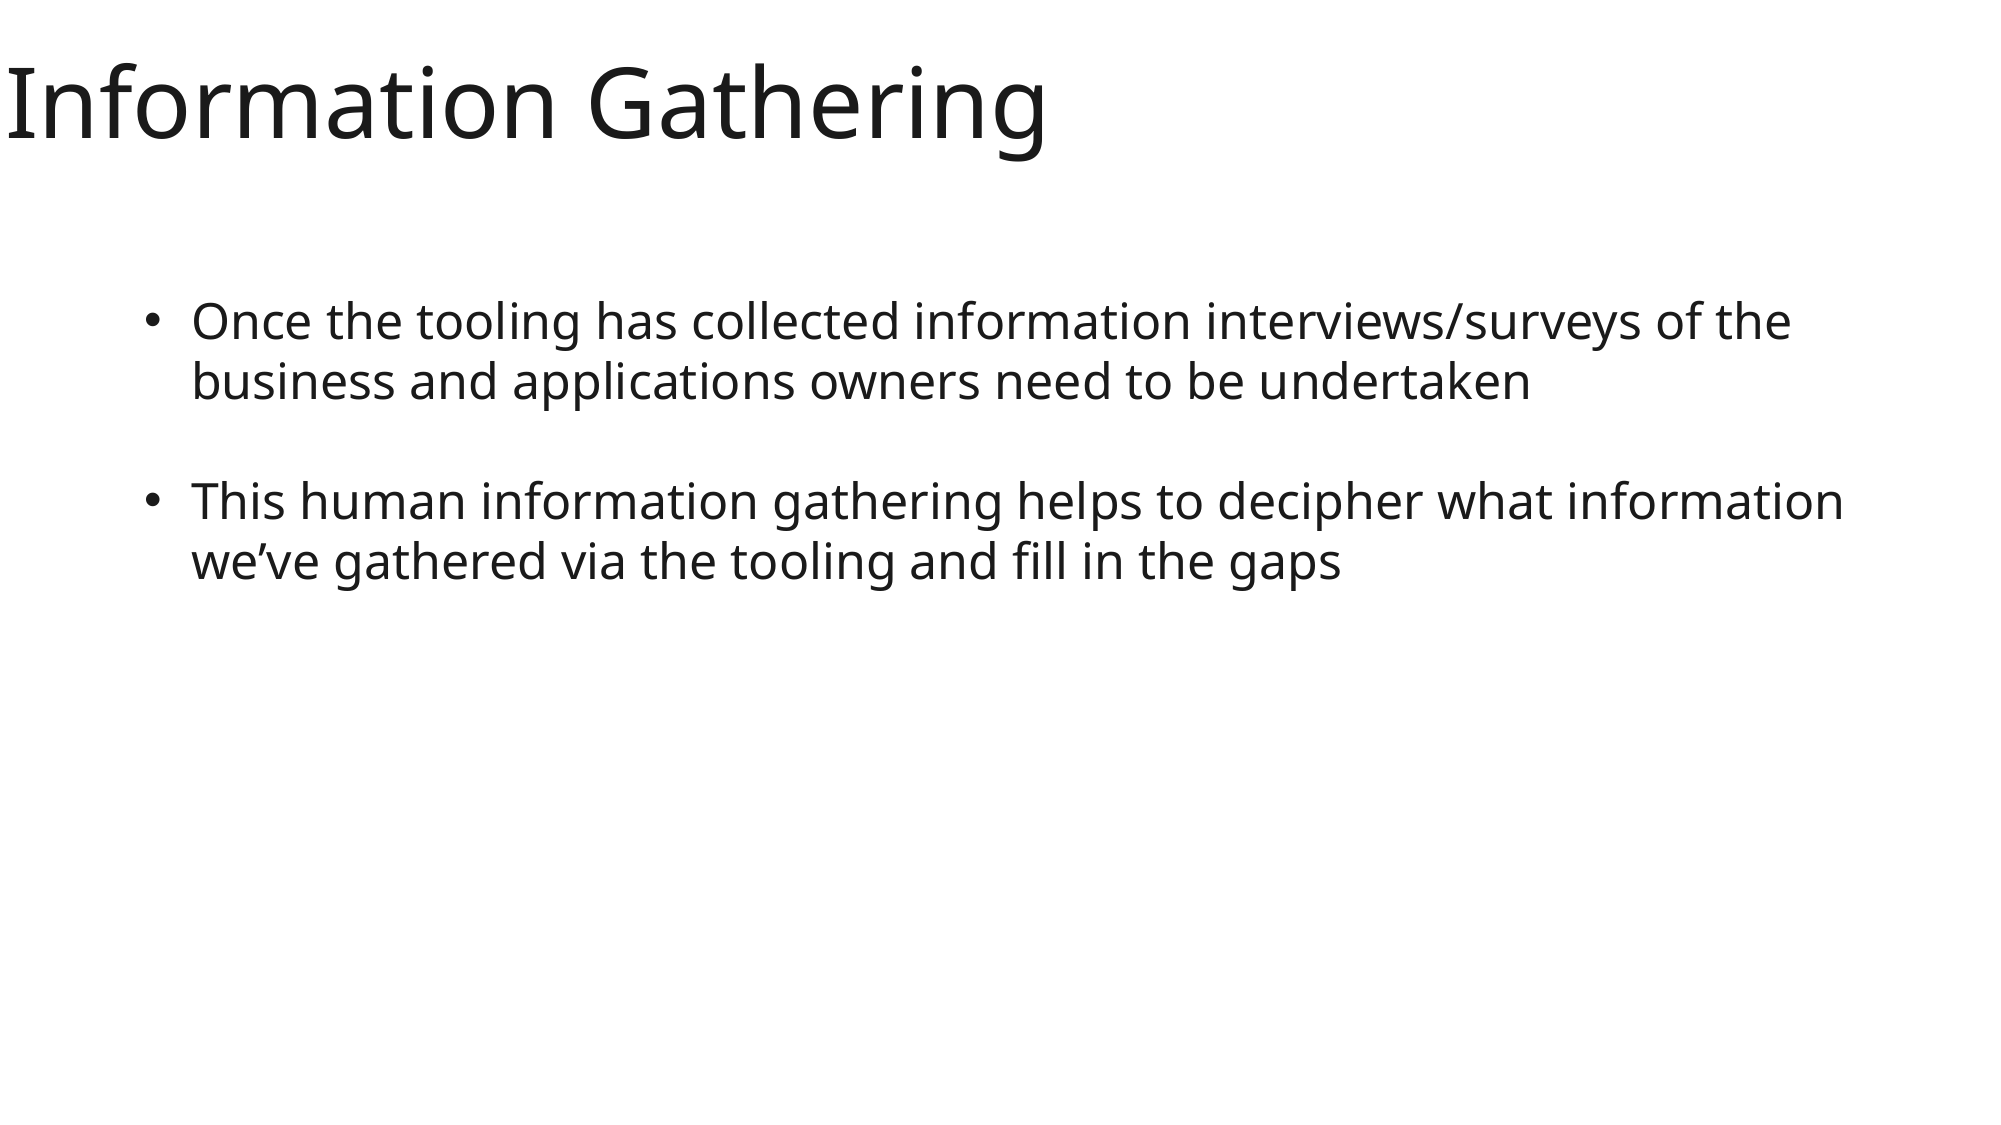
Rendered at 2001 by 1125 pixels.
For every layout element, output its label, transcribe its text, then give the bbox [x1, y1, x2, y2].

text_box Once the tooling has collected information interviews/surveys of the business and applications owners need to be undertaken This human information gathering helps to decipher what information we’ve gathered via the tooling and fill in the gaps [129, 282, 1958, 717]
text_box Information Gathering [0, 33, 1067, 166]
